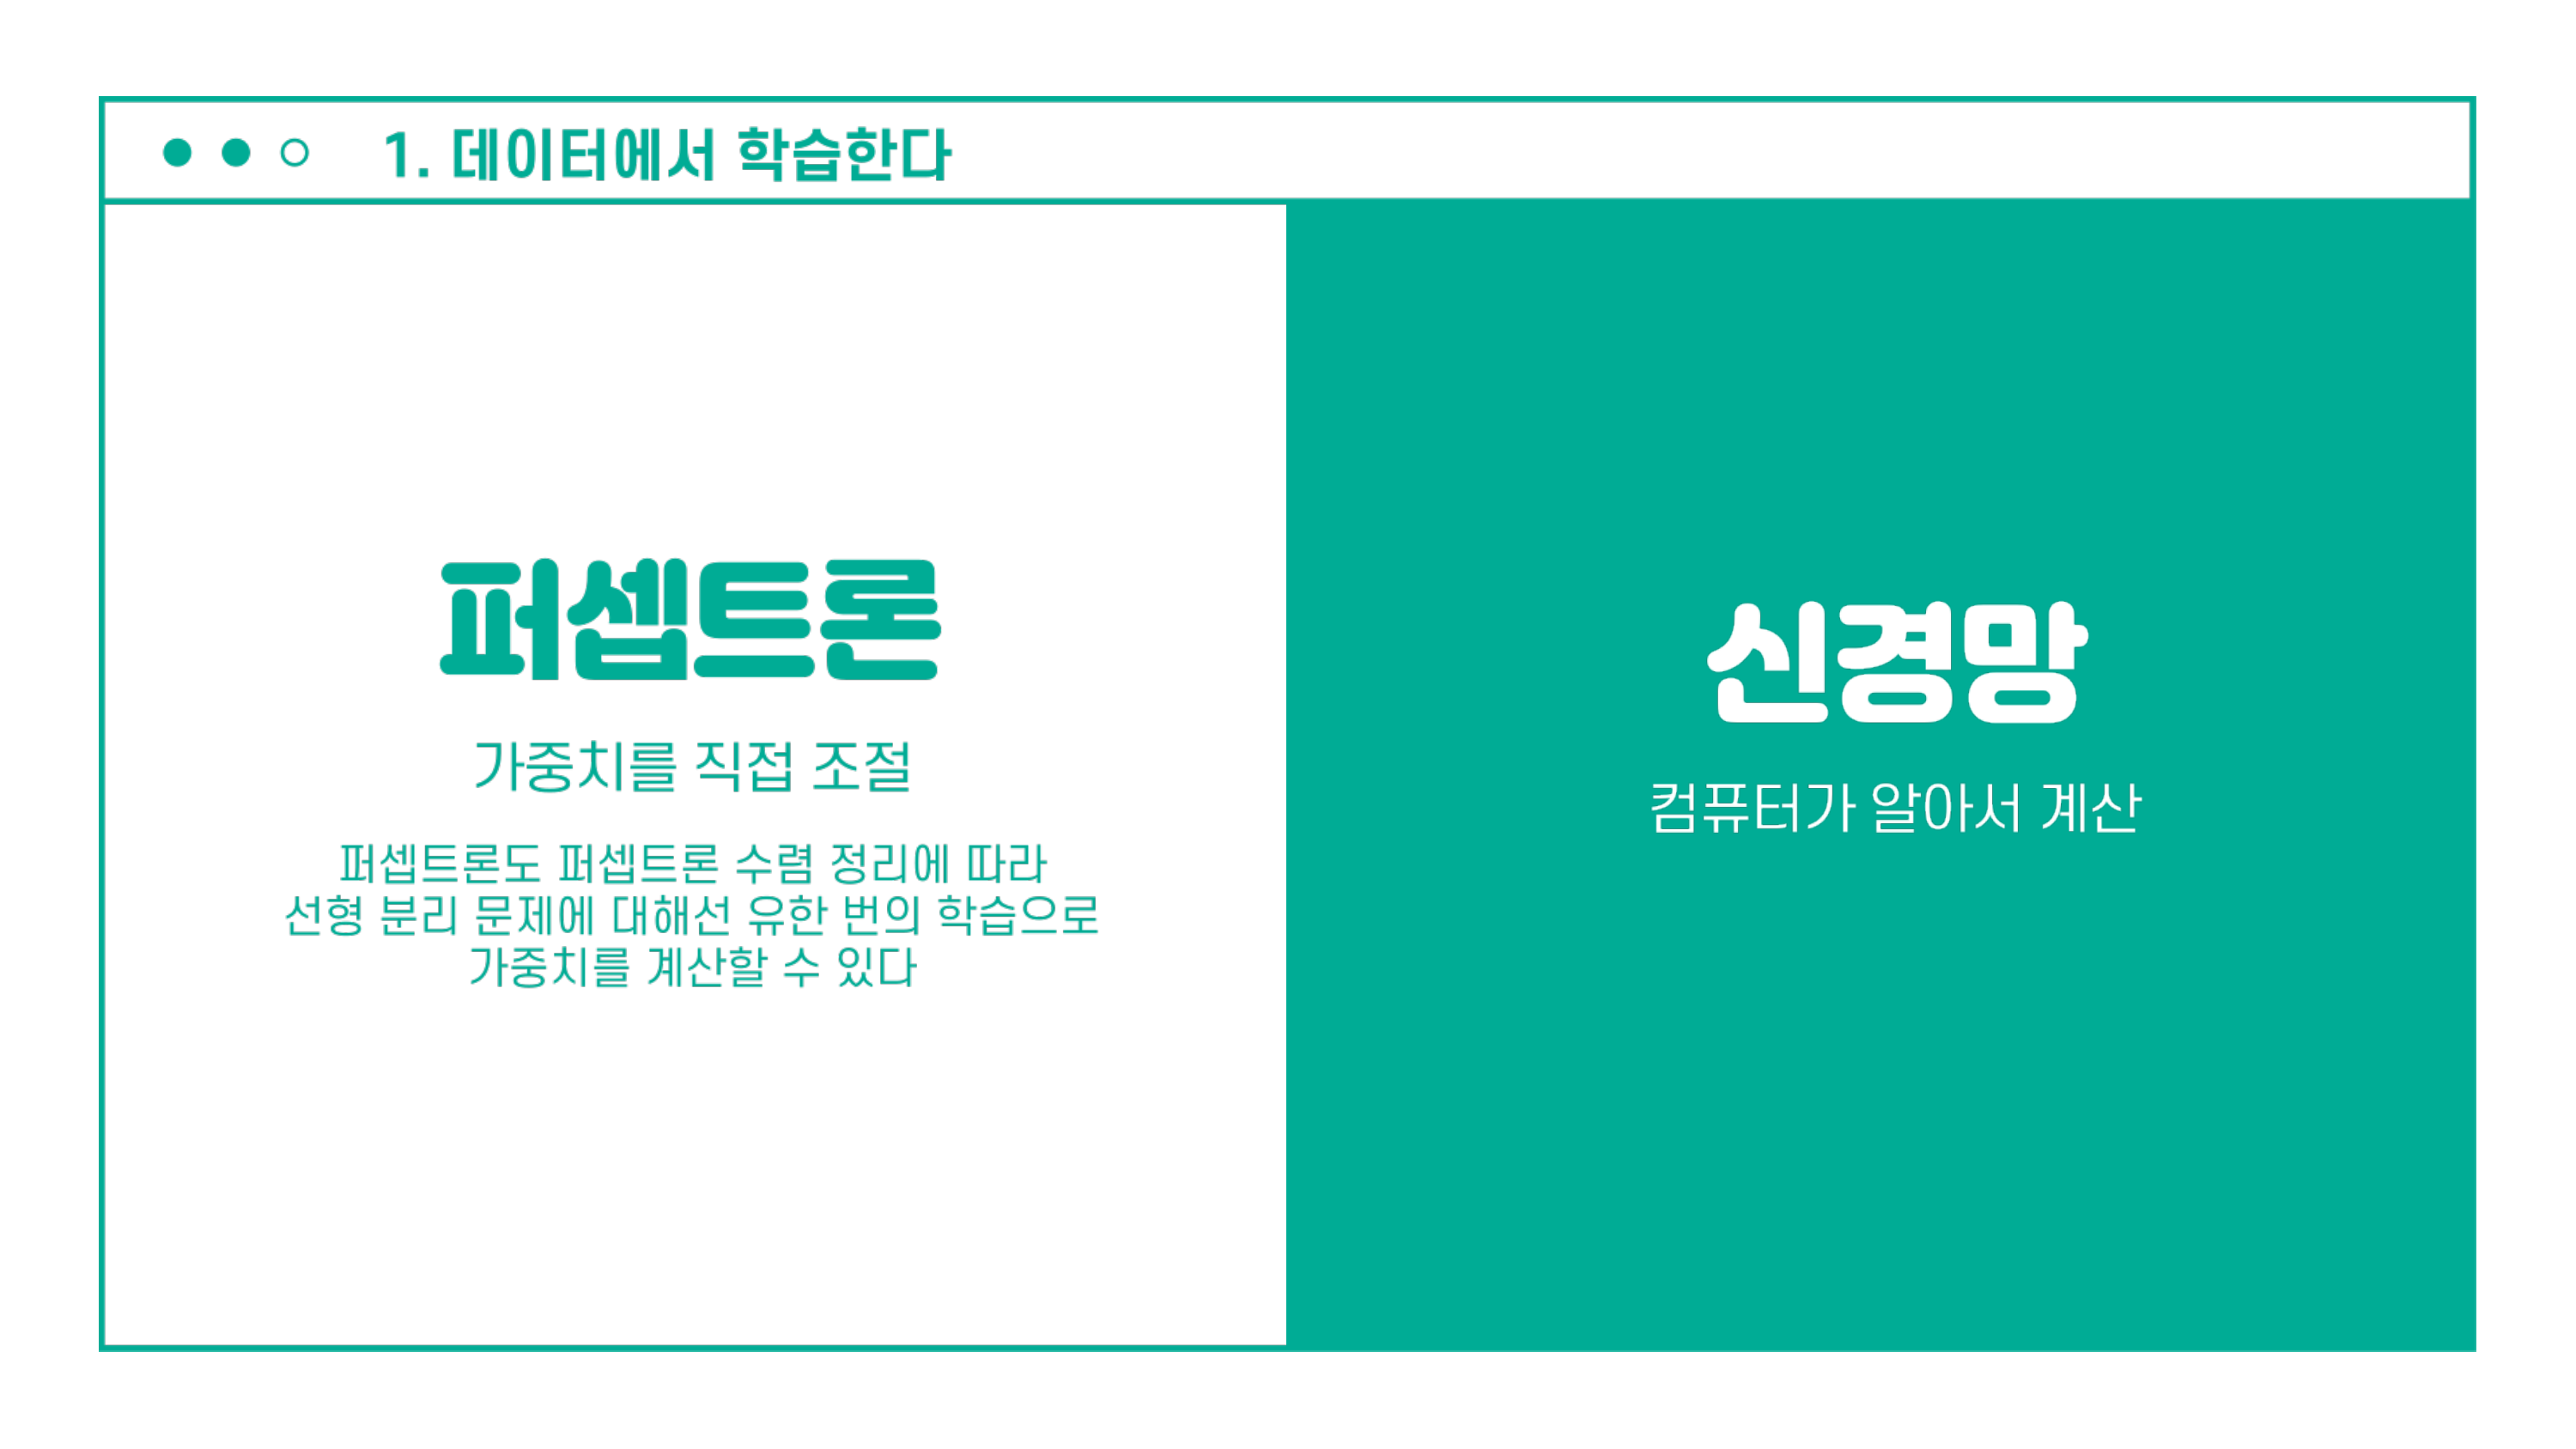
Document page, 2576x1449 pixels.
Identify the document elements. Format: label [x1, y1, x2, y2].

text_box [1523, 573, 2267, 835]
text_box [1285, 203, 2475, 1349]
text_box [226, 530, 1157, 988]
text_box [99, 96, 2477, 1352]
picture [372, 106, 987, 209]
